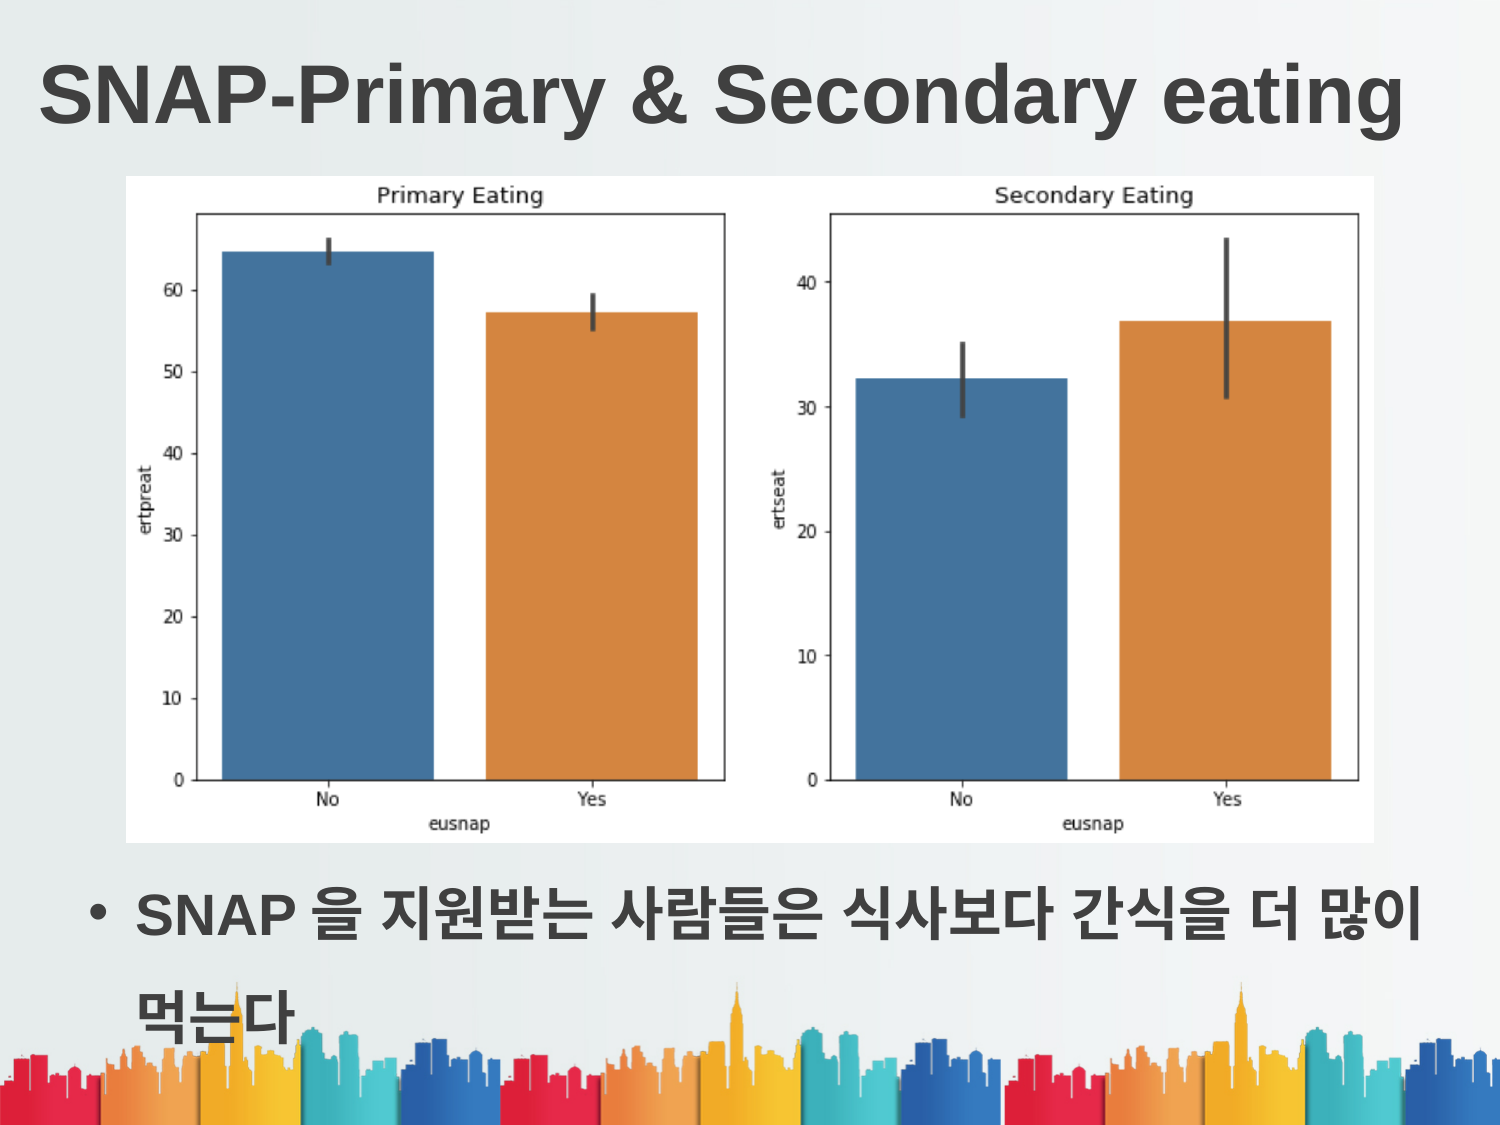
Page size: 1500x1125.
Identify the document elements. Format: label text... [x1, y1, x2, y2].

title SNAP-Primary & Secondary eating [0, 2, 1500, 179]
list SNAP을 지원받는 사람들은 식사보다 간식을 더 많이 먹는다 [23, 834, 1477, 983]
picture [0, 176, 1500, 1125]
